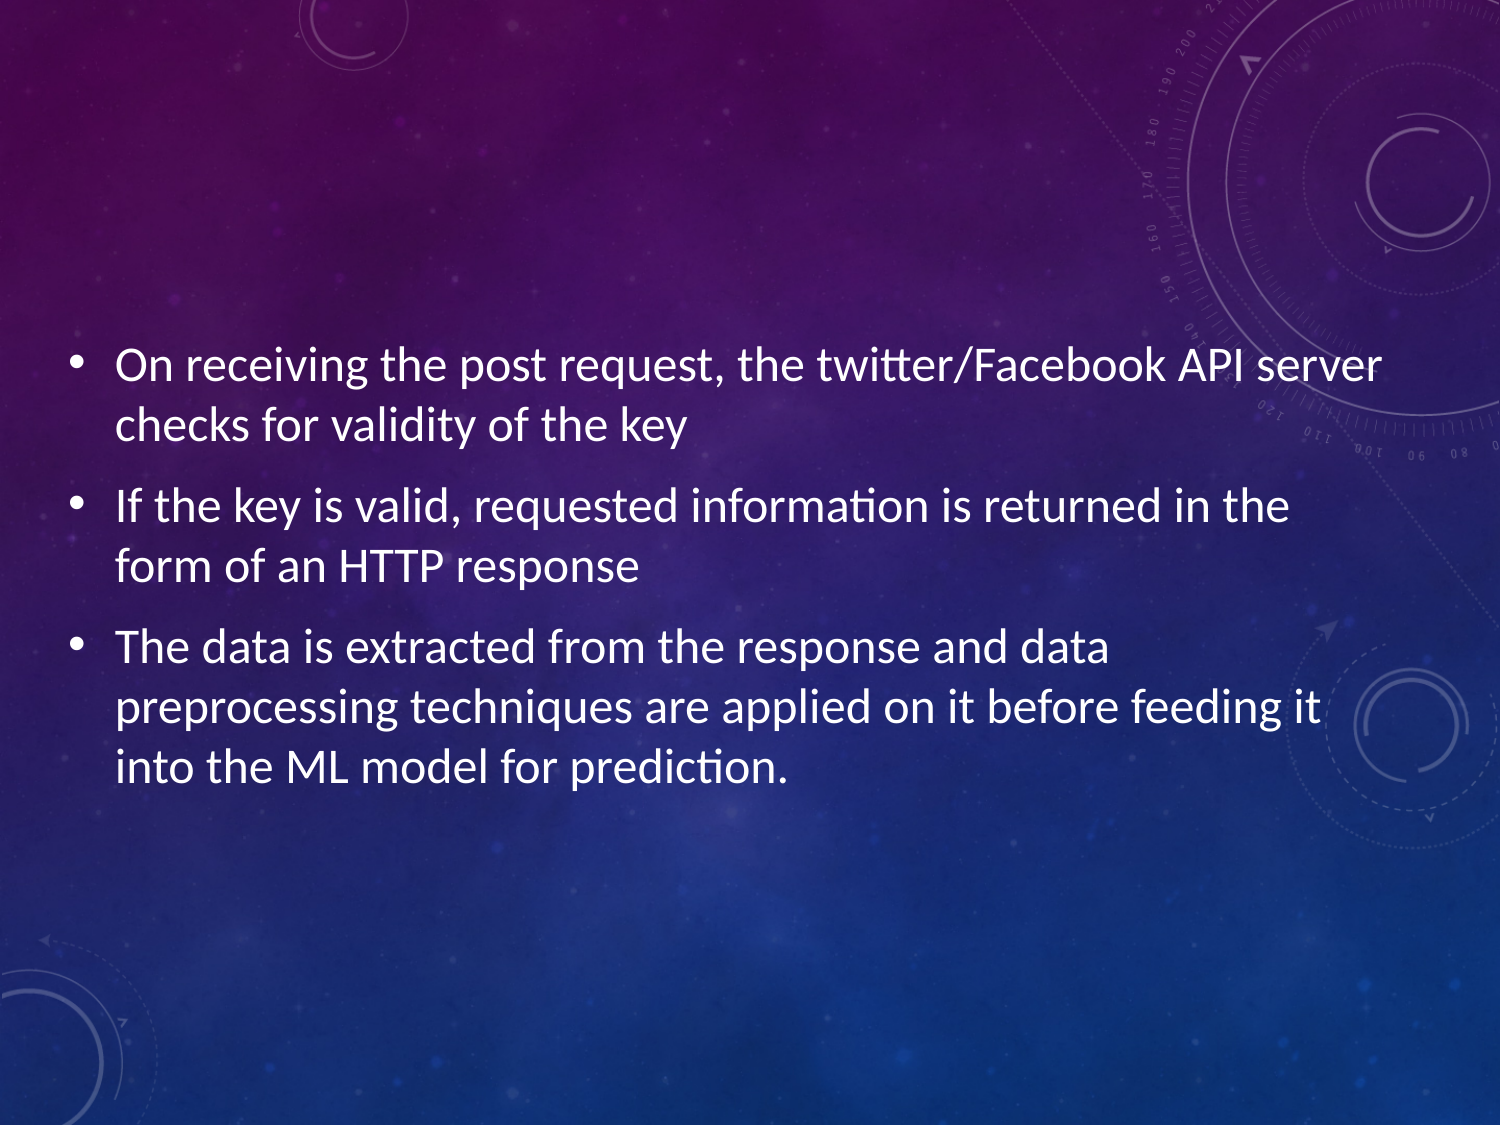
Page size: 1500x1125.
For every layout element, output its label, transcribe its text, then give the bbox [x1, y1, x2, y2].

list On receiving the post request, the twitter/Facebook API server checks for validity of the key If the key is valid, requested information is returned in the form of an HTTP response The data is extracted from the response and data preprocessing techniques are applied on it before feeding it into the ML model for prediction. [53, 134, 1404, 991]
picture [0, 0, 1500, 1125]
